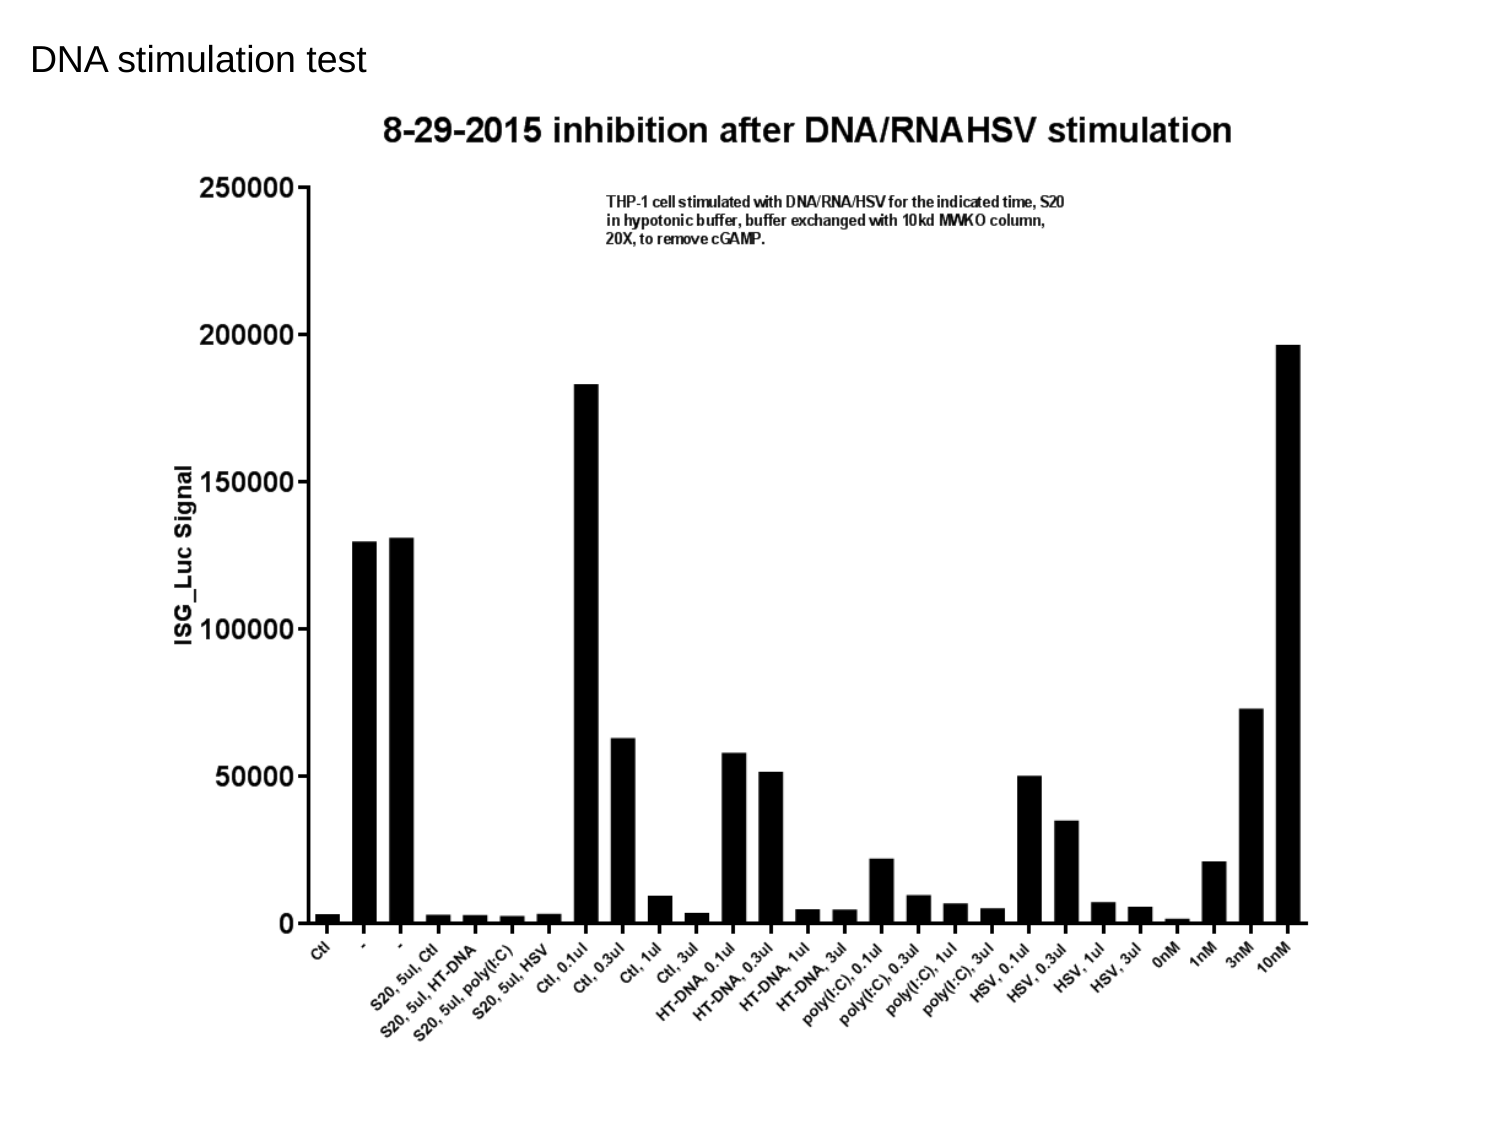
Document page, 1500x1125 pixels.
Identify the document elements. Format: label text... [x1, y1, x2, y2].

picture [136, 98, 1328, 1075]
text_box DNA stimulation test [15, 27, 383, 88]
